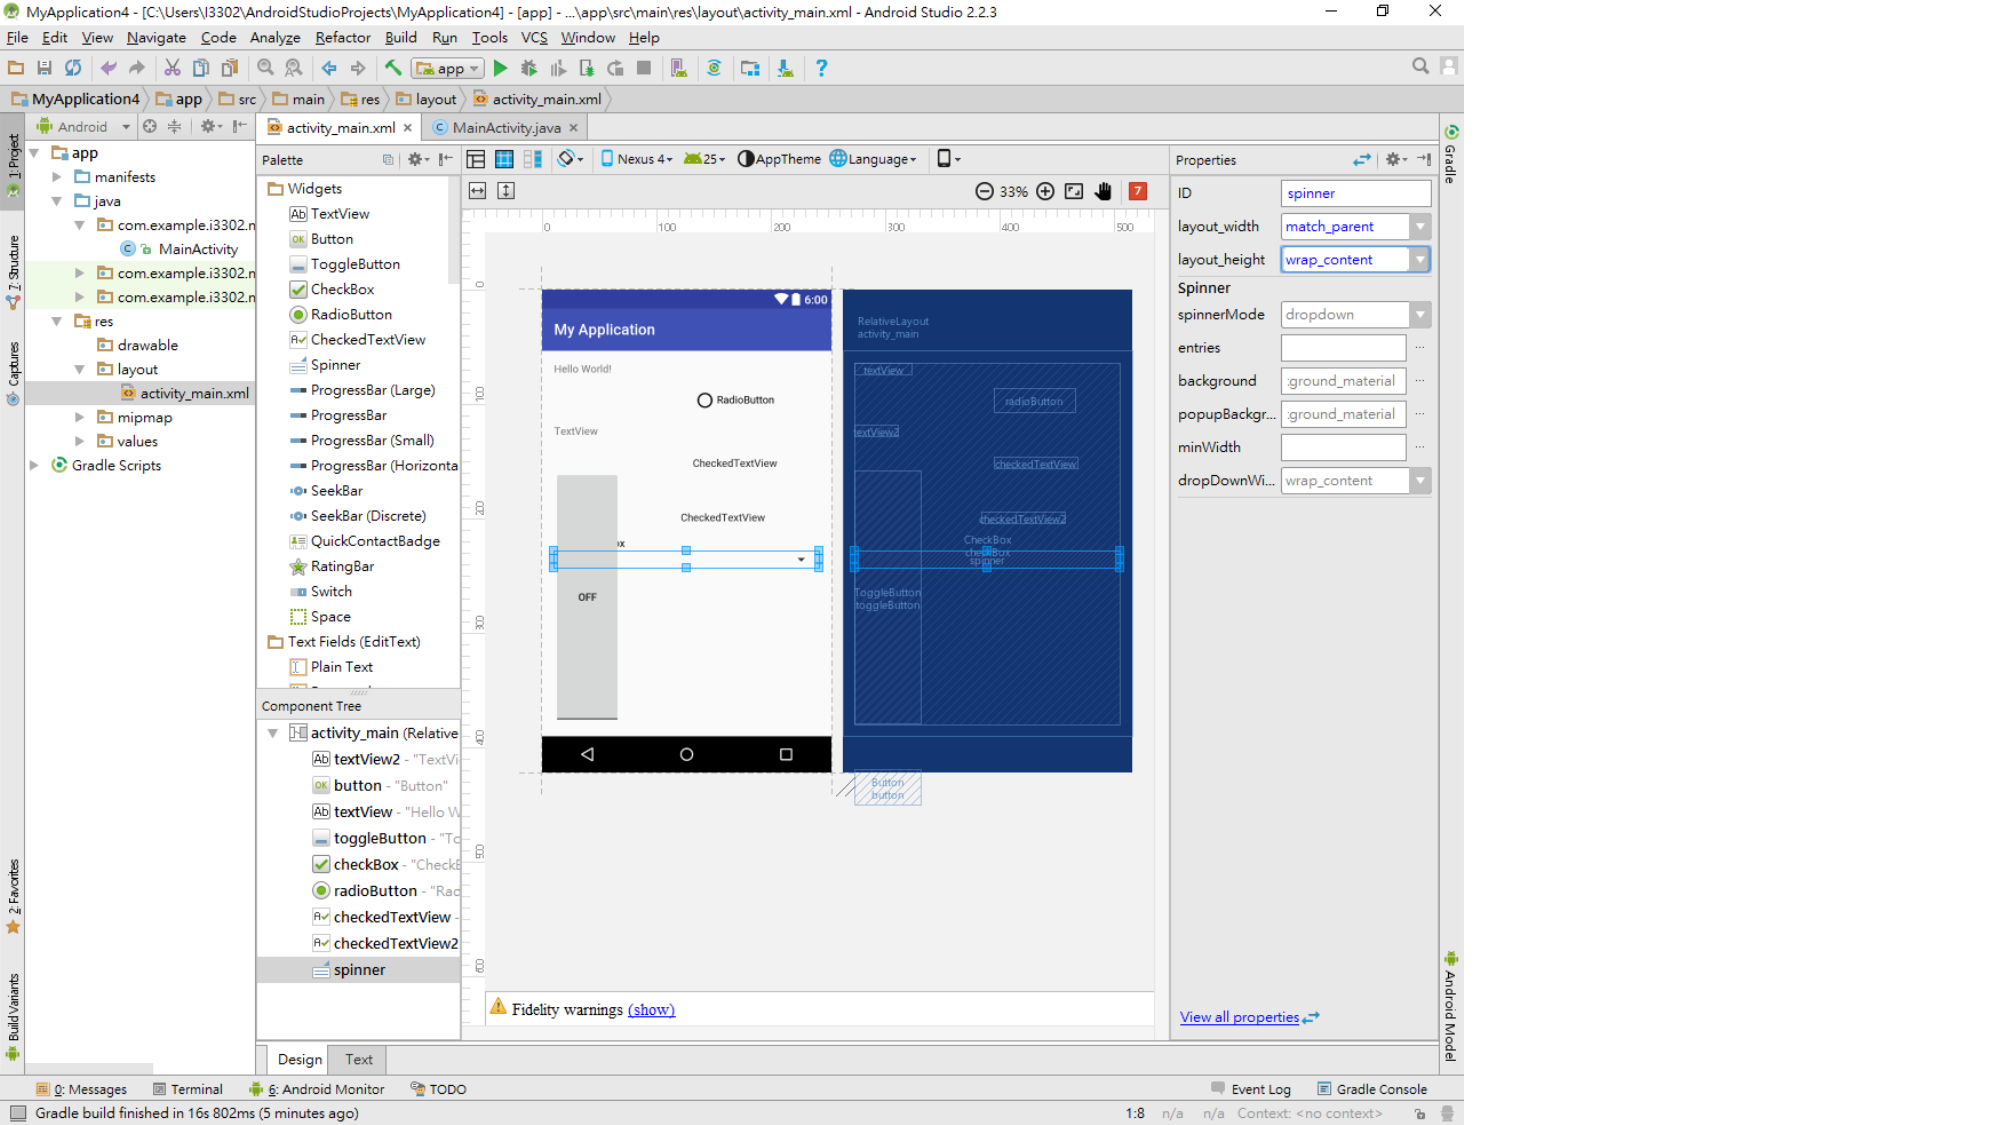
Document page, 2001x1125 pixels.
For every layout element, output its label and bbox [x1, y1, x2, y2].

list [0, 0, 1464, 1125]
